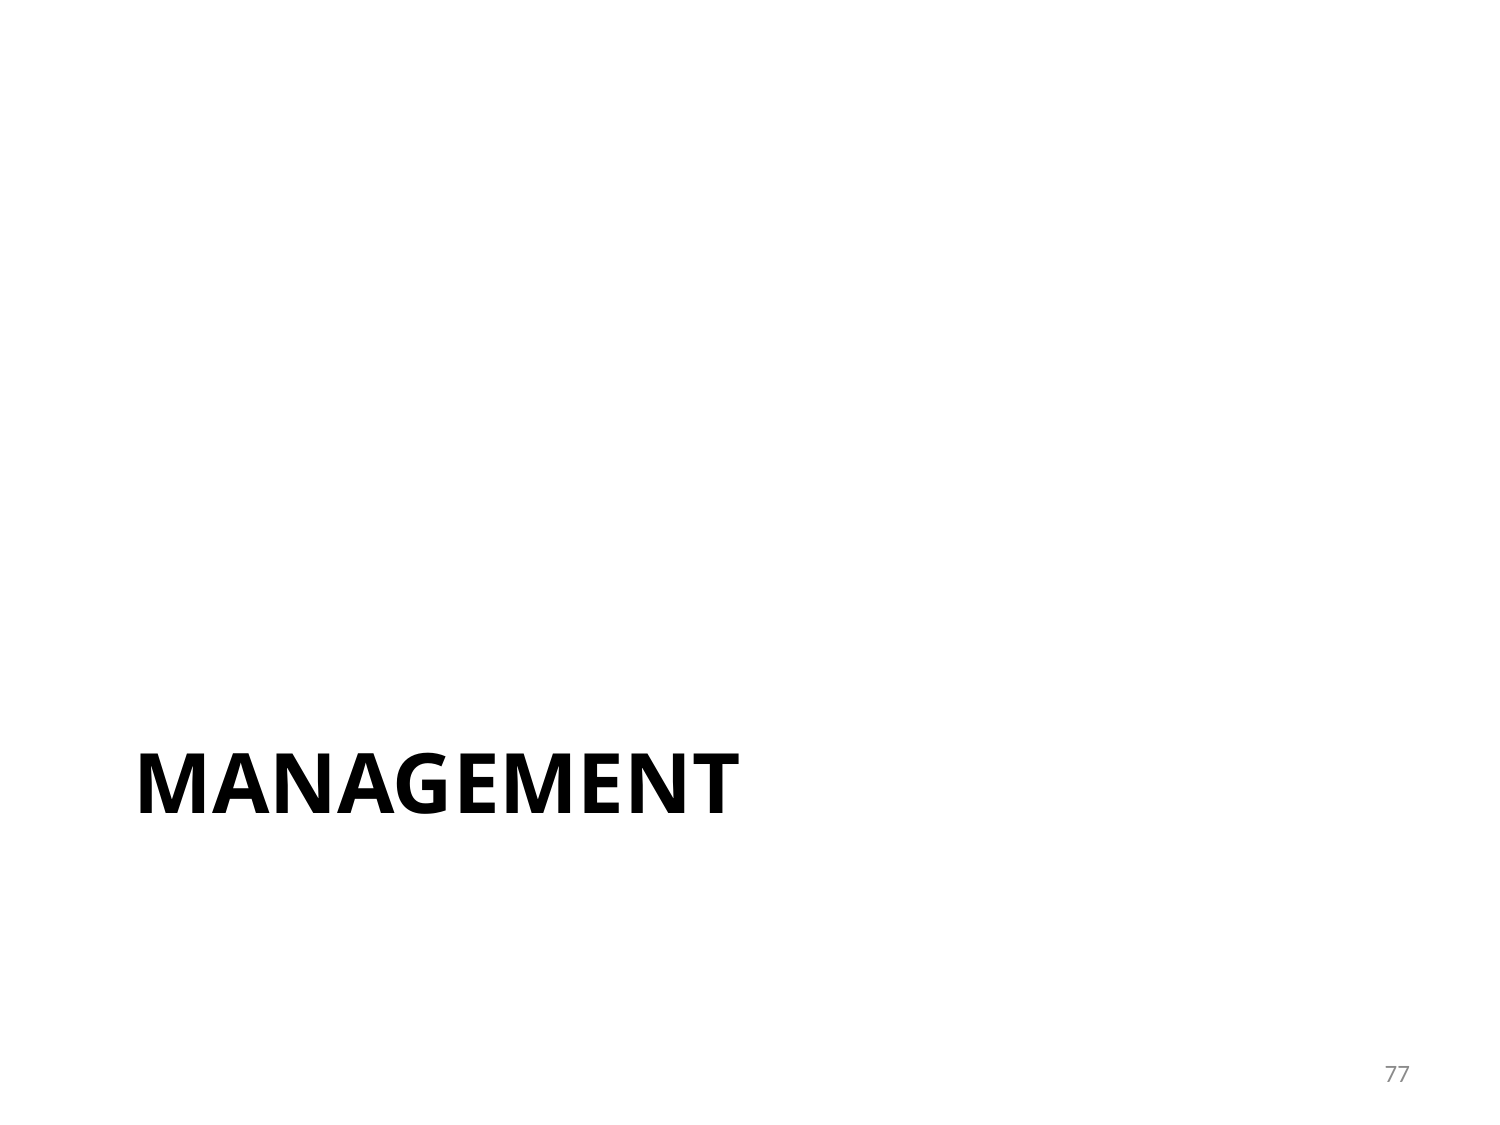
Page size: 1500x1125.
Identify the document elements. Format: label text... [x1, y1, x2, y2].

title Management [118, 722, 1394, 947]
slide_number 77 [1074, 1042, 1425, 1103]
